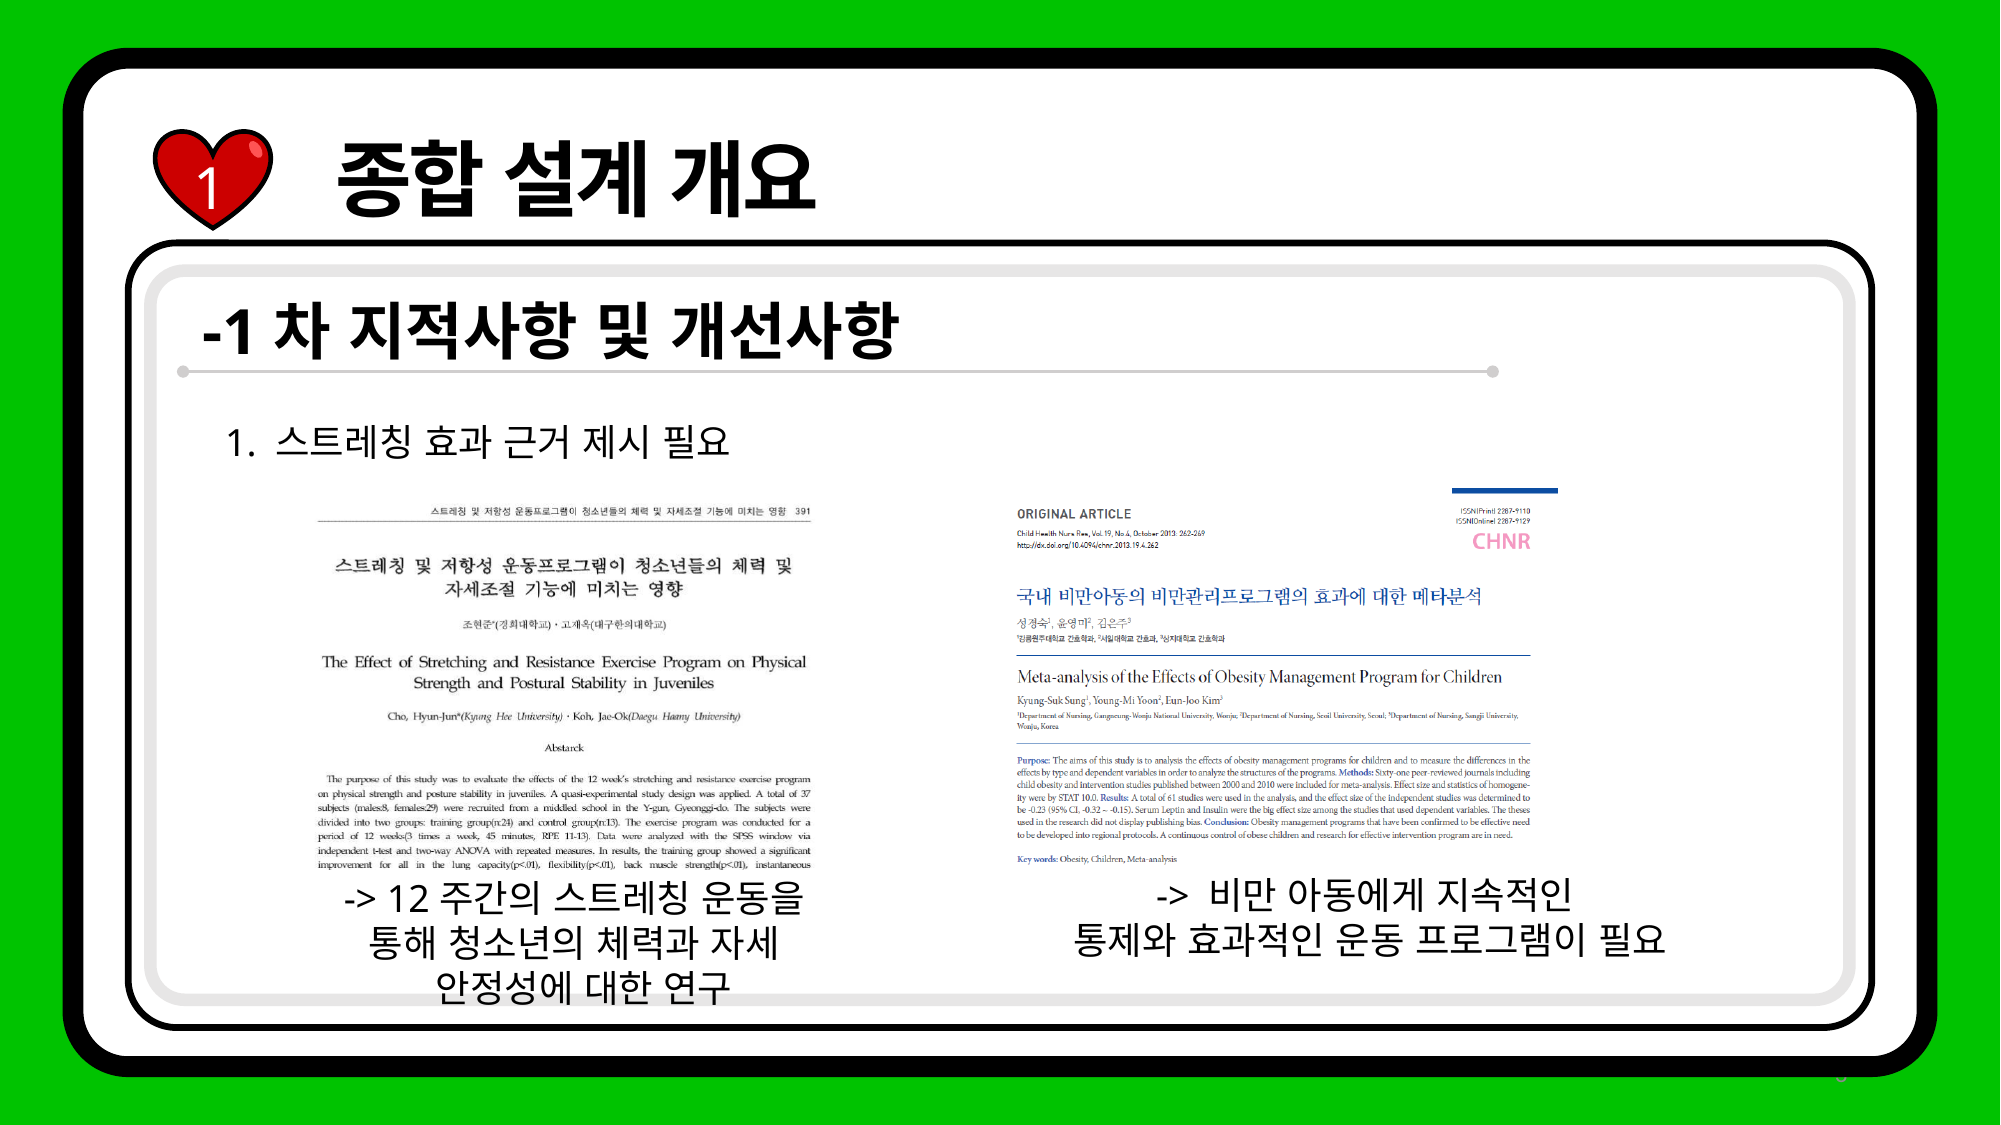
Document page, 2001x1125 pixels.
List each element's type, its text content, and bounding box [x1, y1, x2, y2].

text_box [71, 57, 1929, 1068]
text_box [155, 130, 271, 230]
slide_number 3 [1412, 1042, 1863, 1103]
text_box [128, 242, 1872, 1028]
picture [270, 488, 848, 870]
picture [999, 488, 1558, 883]
text_box 종합 설계 개요 [320, 119, 1124, 235]
